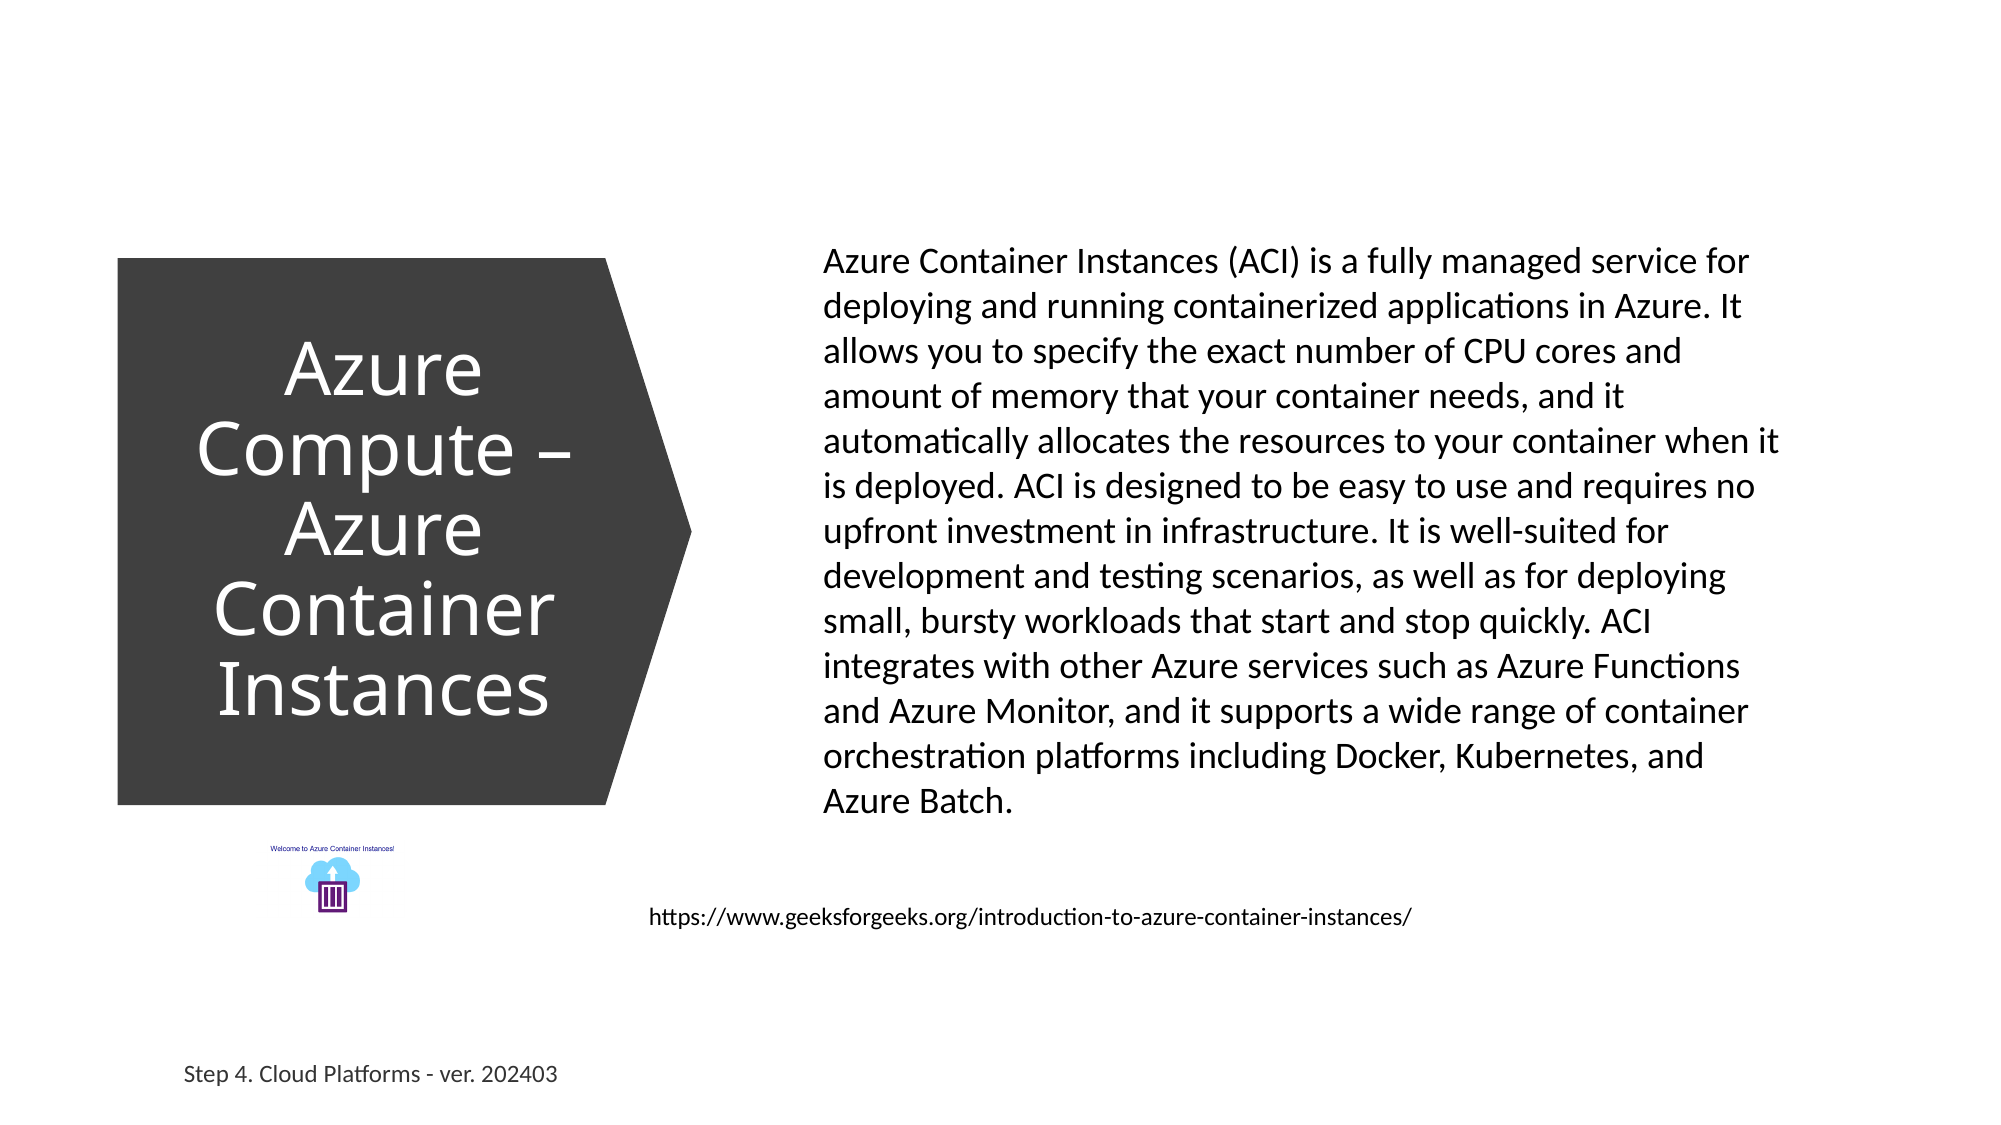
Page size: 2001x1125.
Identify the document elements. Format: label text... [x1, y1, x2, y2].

title Azure Compute – Azure Container Instances [168, 322, 601, 741]
picture [255, 840, 405, 918]
text_box https://www.geeksforgeeks.org/introduction-to-azure-container-instances/ [634, 893, 1469, 938]
footer Step 4. Cloud Platforms - ver. 202403 [168, 1042, 1188, 1103]
text_box [116, 257, 693, 807]
text_box Azure Container Instances (ACI) is a fully managed service for deploying and running containerized applications in Azure. It allows you to specify the exact number of CPU cores and amount of memory that your container needs, and it automatically allocates the resources to your container when it is deployed. ACI is designed to be easy to use and requires no upfront investment in infrastructure. It is well-suited for development and testing scenarios, as well as for deploying small, bursty workloads that start and stop quickly. ACI integrates with other Azure services such as Azure Functions and Azure Monitor, and it supports a wide range of container orchestration platforms including Docker, Kubernetes, and Azure Batch. [808, 228, 1809, 829]
